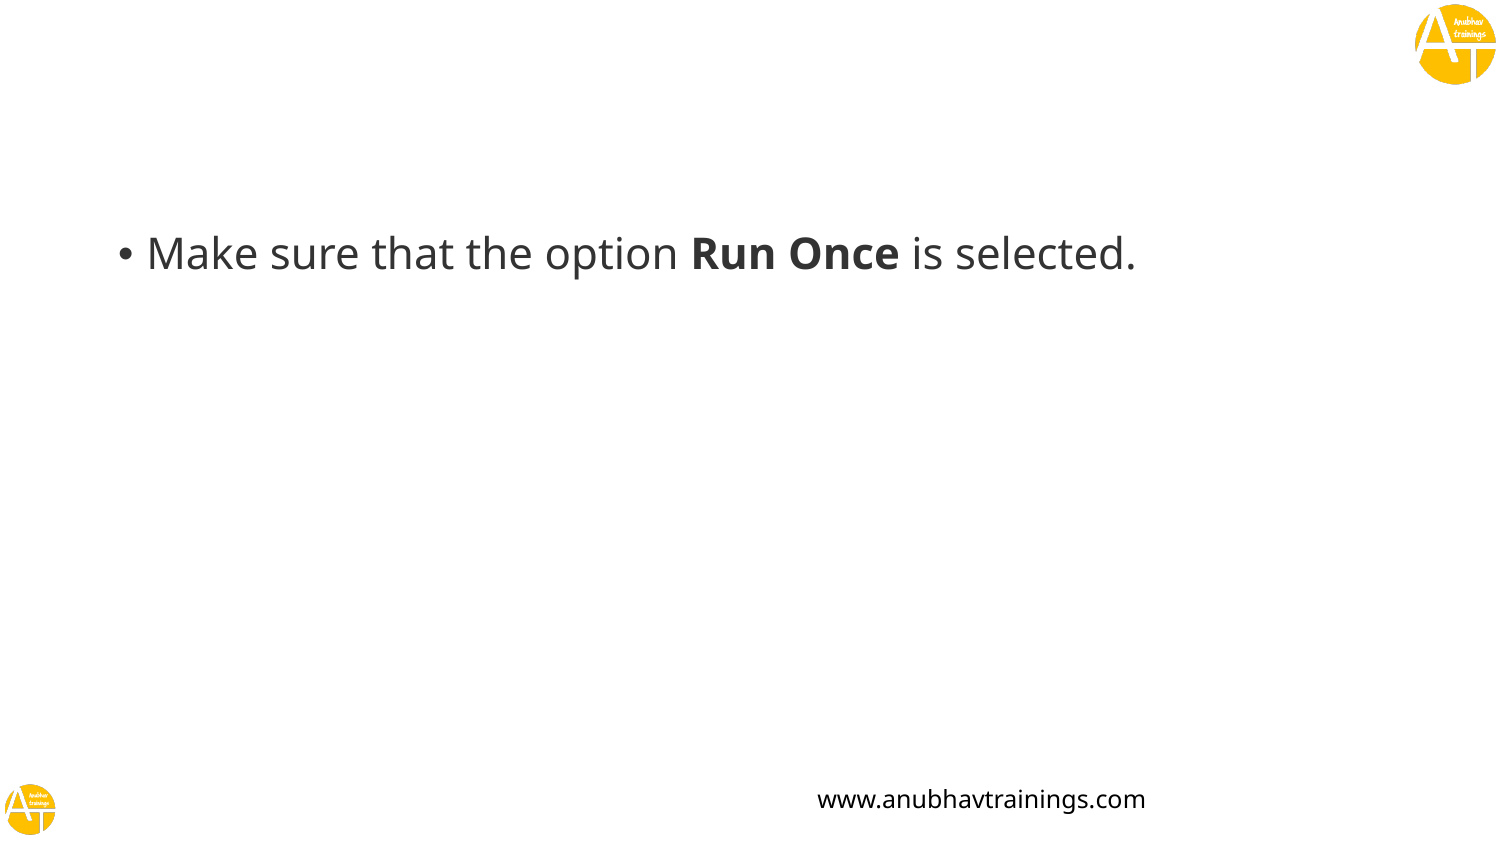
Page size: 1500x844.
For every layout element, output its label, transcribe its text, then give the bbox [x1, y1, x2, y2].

picture [0, 781, 58, 839]
list Make sure that the option Run Once is selected. [103, 224, 1397, 760]
picture [1407, 0, 1500, 91]
